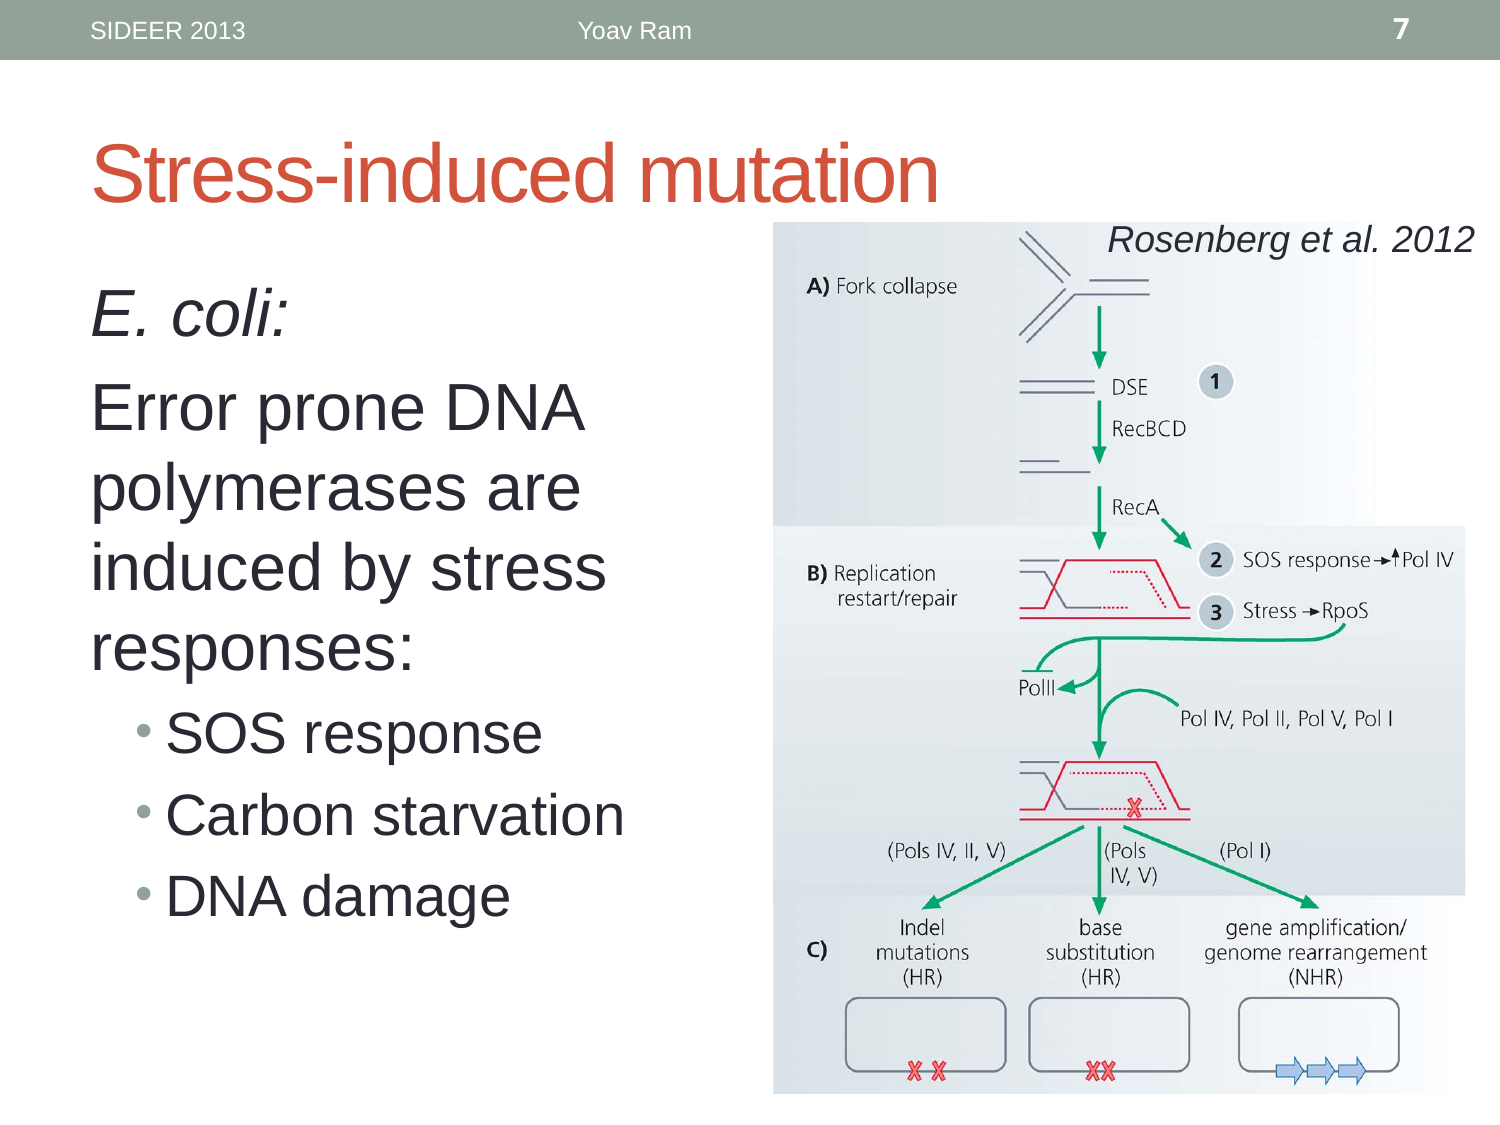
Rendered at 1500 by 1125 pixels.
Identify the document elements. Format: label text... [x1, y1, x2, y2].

list E. coli: Error prone DNA polymerases are induced by stress responses: SOS response Carbon starvation DNA damage [75, 262, 750, 1063]
text_box Rosenberg et al. 2012 [1092, 208, 1500, 268]
footer Yoav Ram [562, 3, 1238, 57]
picture [773, 221, 1467, 1095]
slide_number SIDEER 2013 [75, 3, 550, 57]
slide_number 7 [1250, 3, 1425, 57]
title Stress-induced mutation [75, 87, 1425, 250]
